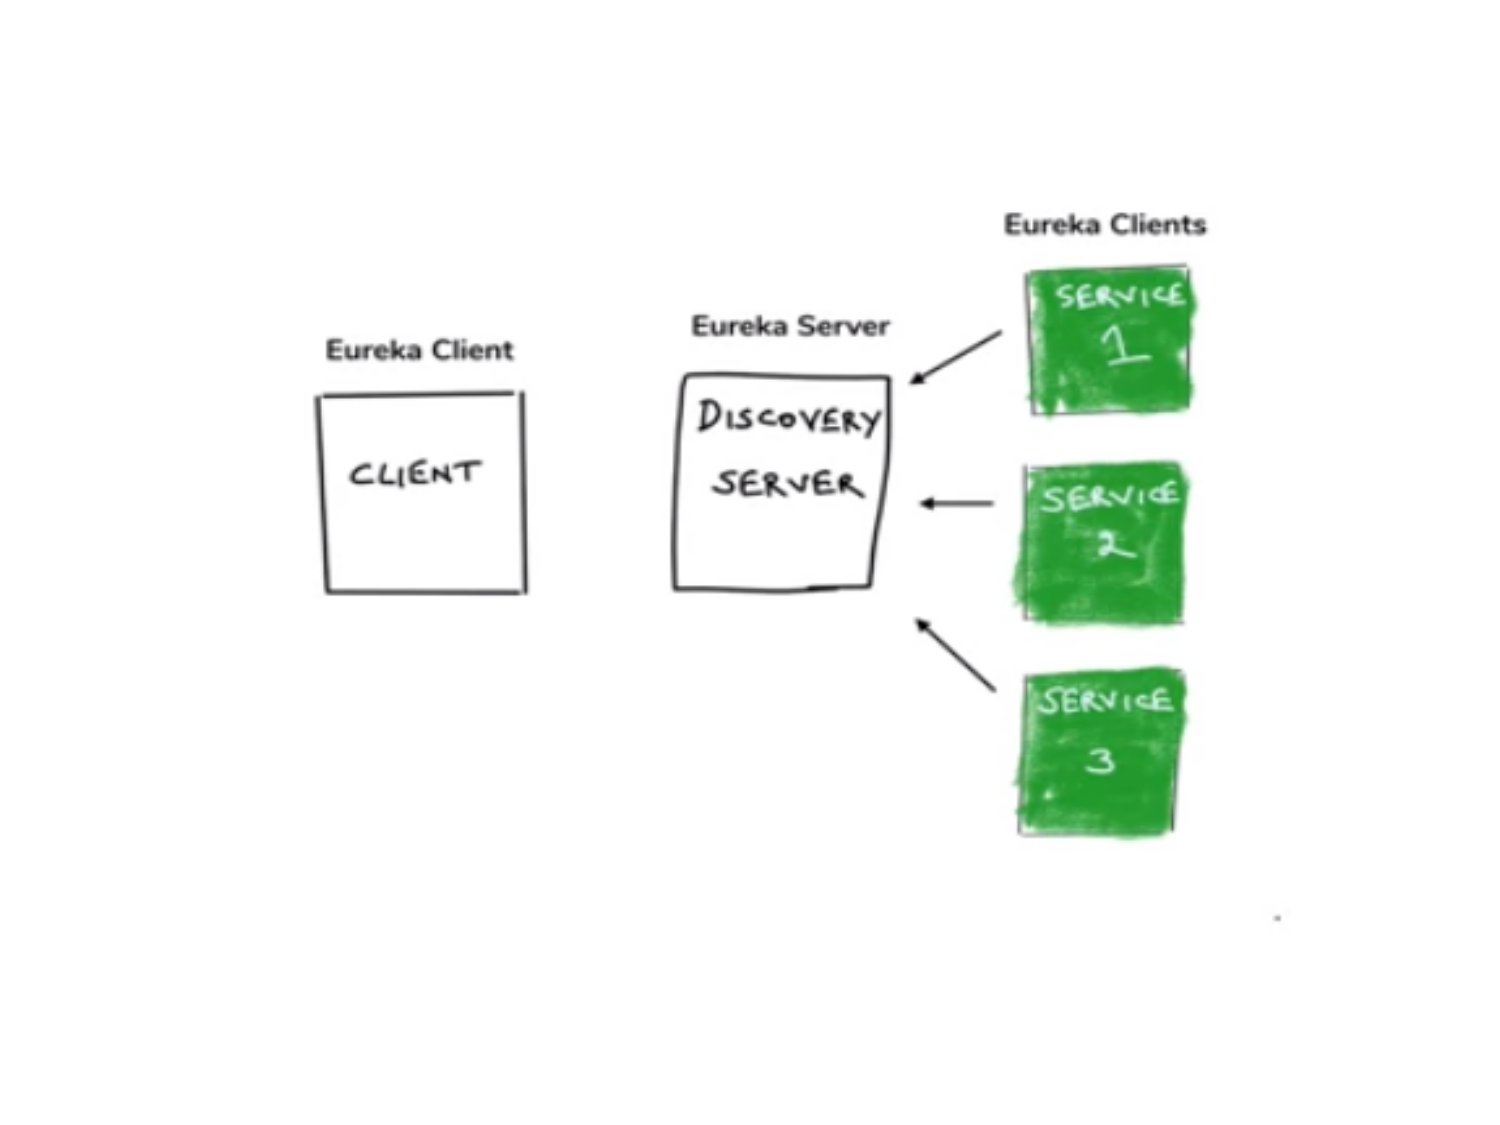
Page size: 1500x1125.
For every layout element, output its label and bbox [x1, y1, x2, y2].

picture [0, 87, 1476, 1101]
